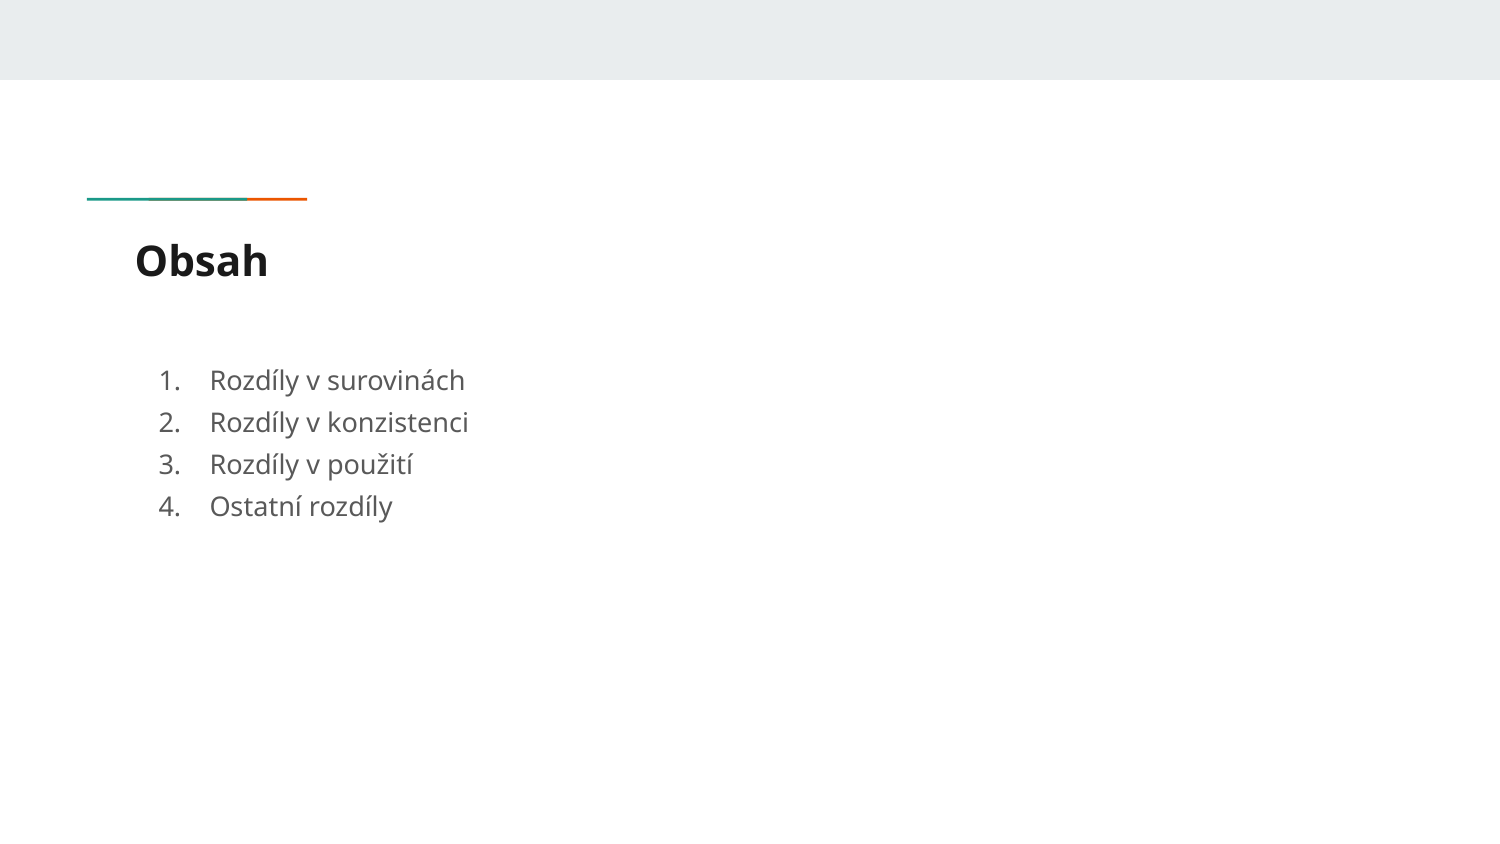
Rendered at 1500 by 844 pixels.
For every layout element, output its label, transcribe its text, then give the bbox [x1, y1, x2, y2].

list Rozdíly v surovinách Rozdíly v konzistenci Rozdíly v použití Ostatní rozdíly [119, 341, 1381, 712]
title Obsah [119, 216, 1381, 305]
